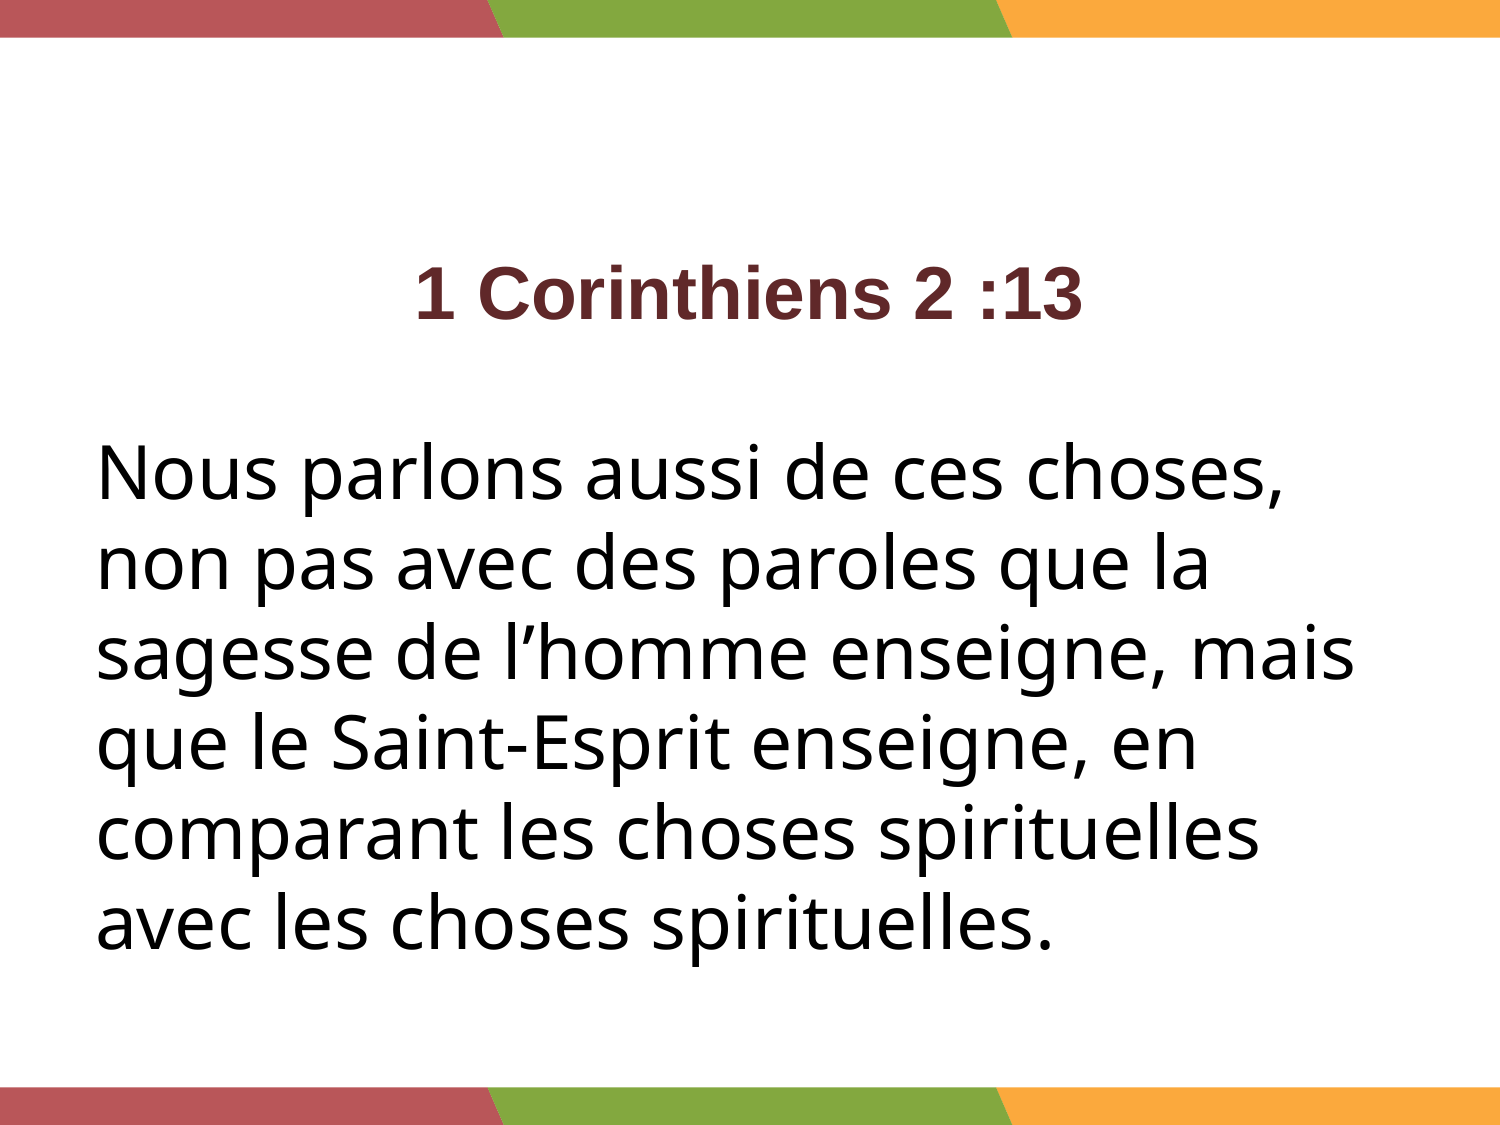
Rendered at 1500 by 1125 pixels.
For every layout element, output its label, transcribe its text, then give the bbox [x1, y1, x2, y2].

text_box 1 Corinthiens 2 :13 Nous parlons aussi de ces choses, non pas avec des paroles que la sagesse de l’homme enseigne, mais que le Saint-Esprit enseigne, en comparant les choses spirituelles avec les choses spirituelles. [80, 236, 1420, 972]
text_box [0, 1087, 1500, 1125]
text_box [0, 0, 1011, 38]
